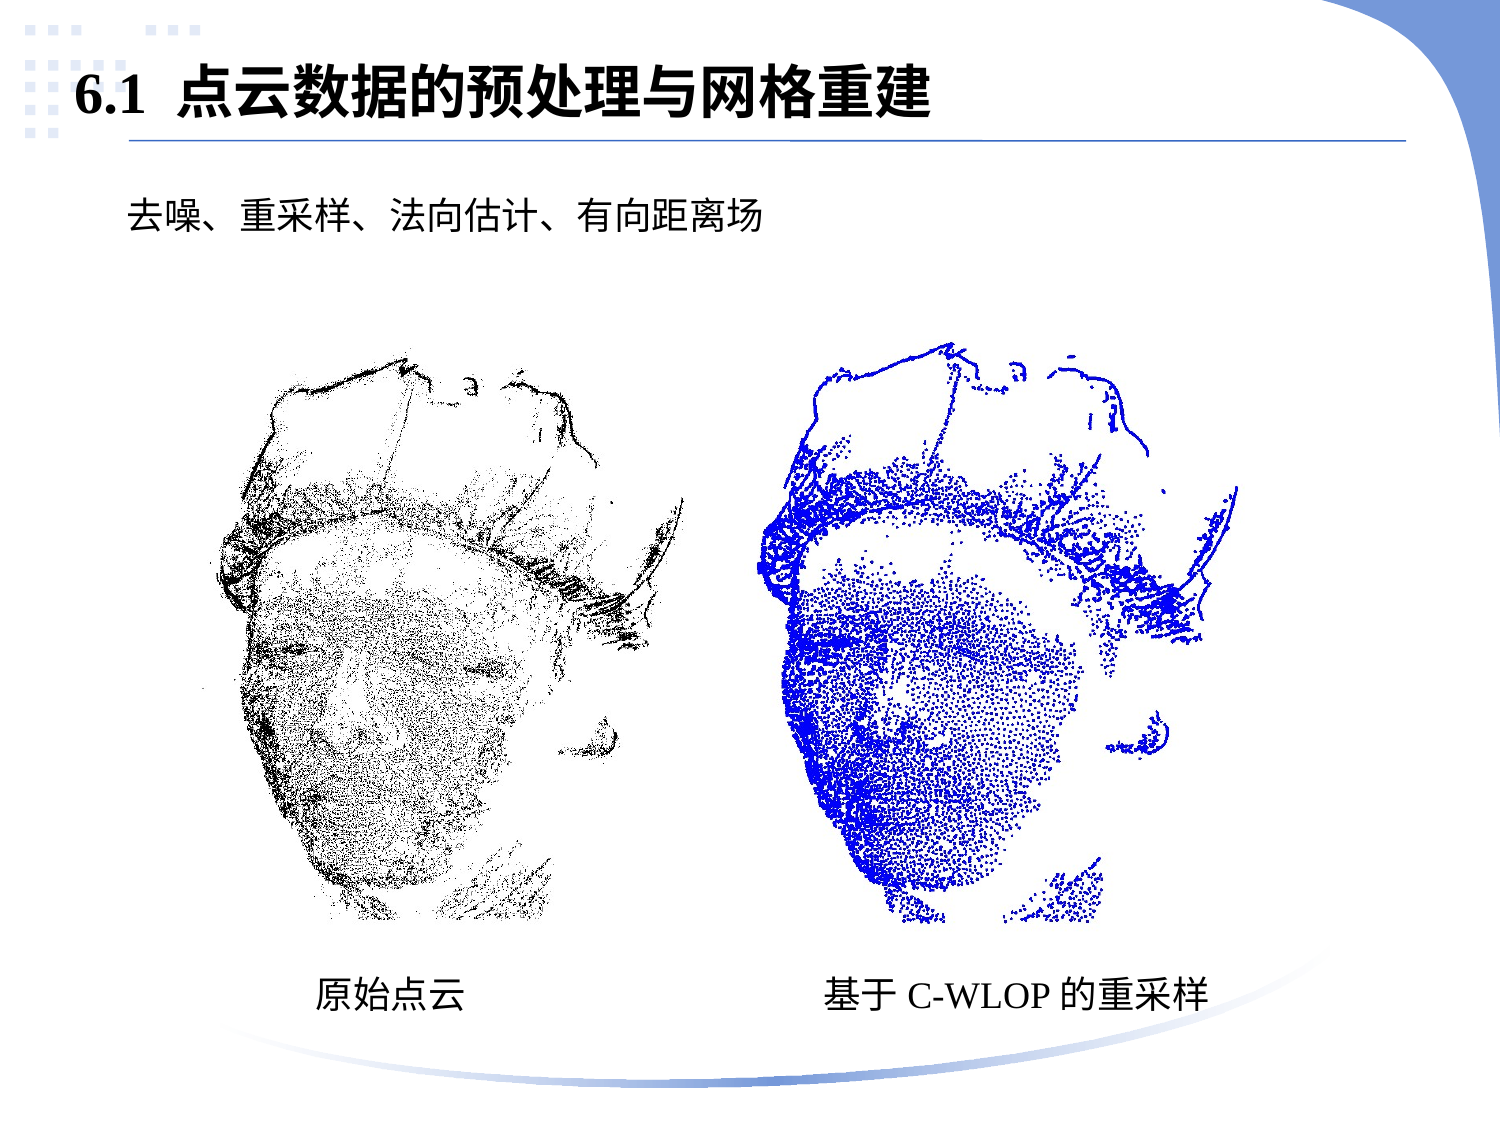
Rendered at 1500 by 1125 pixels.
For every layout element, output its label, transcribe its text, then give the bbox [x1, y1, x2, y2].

text_box 基于C-WLOP的重采样 [719, 963, 1233, 1024]
picture [194, 326, 704, 937]
picture [744, 325, 1254, 937]
text_box 去噪、重采样、法向估计、有向距离场 [112, 184, 1233, 245]
text_box 原始点云 [219, 963, 577, 1024]
text_box 6.1 点云数据的预处理与网格重建 [59, 40, 1500, 141]
